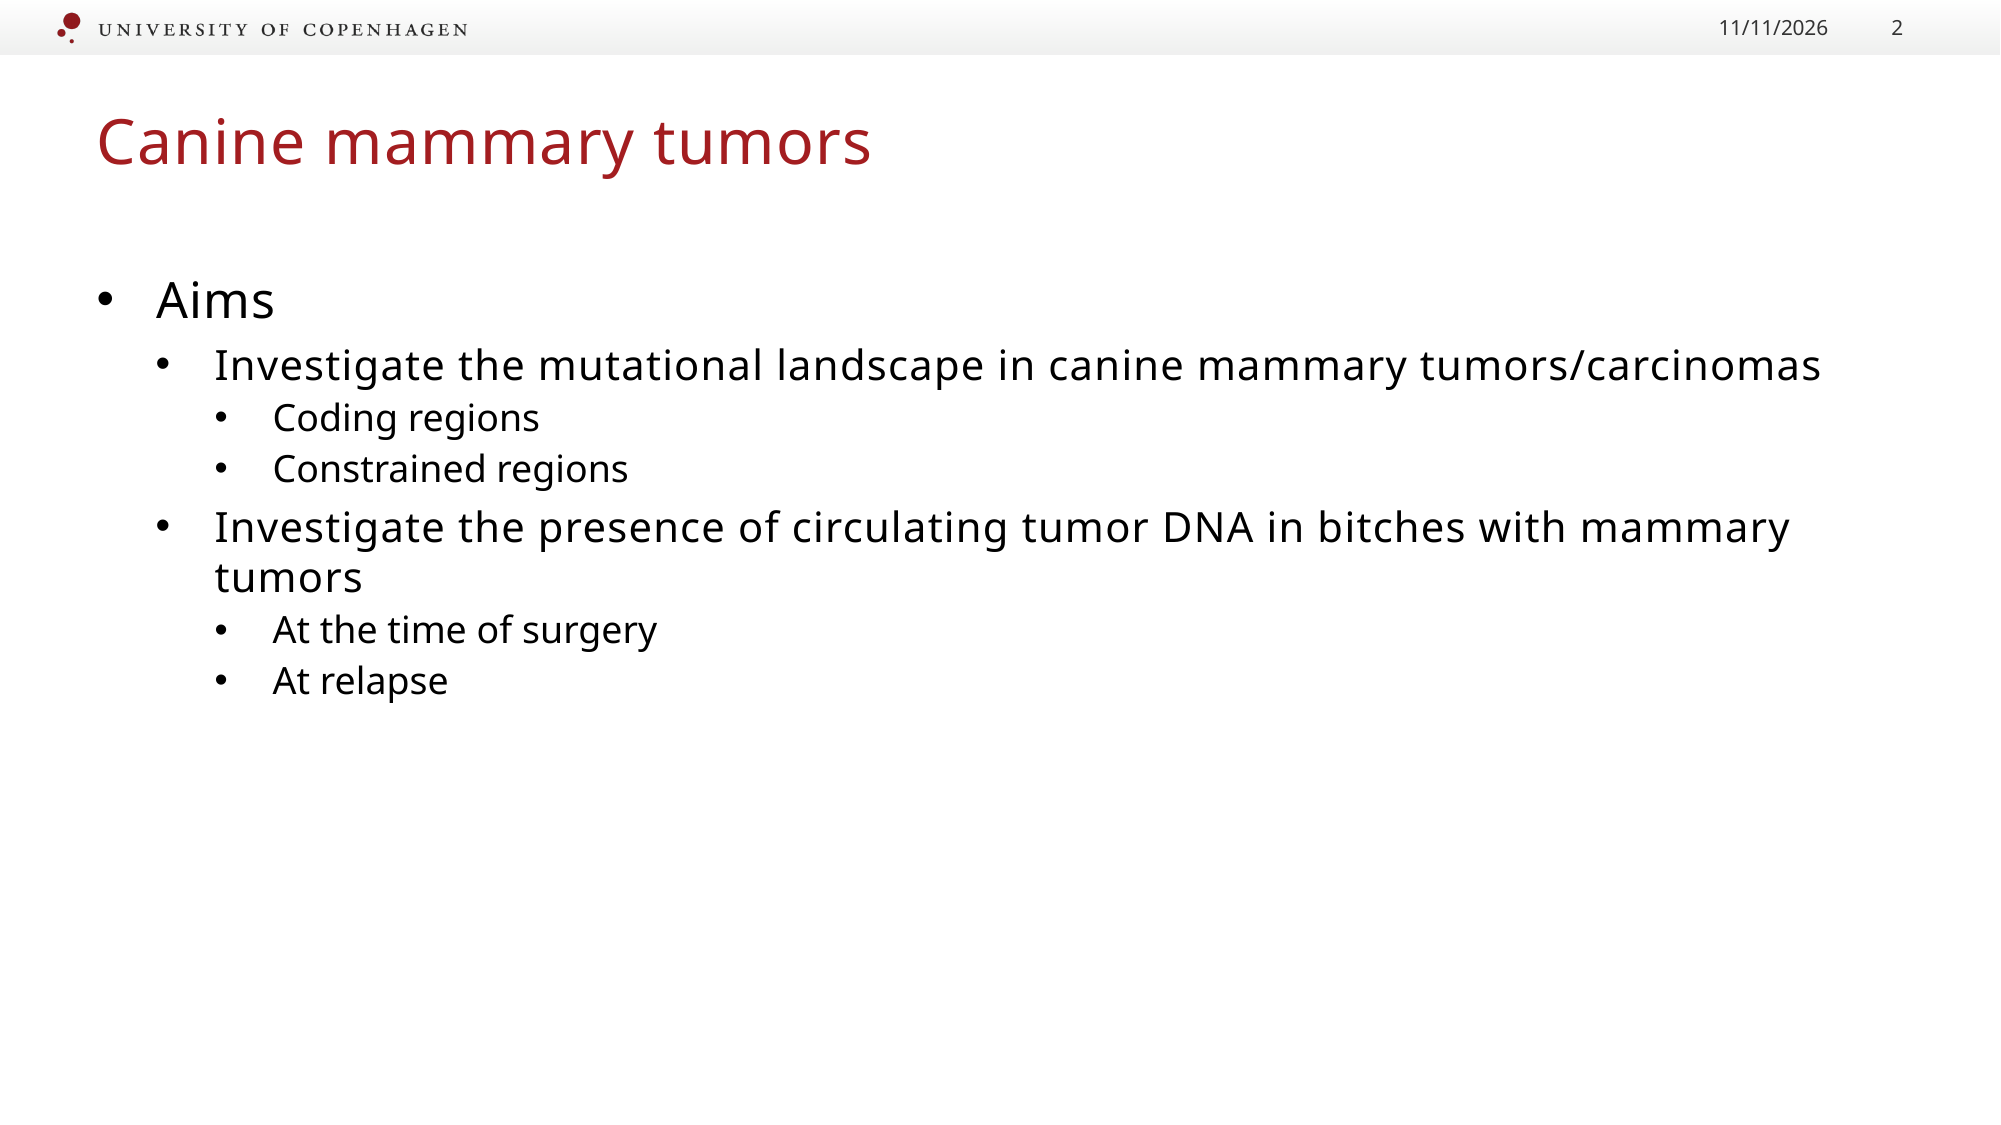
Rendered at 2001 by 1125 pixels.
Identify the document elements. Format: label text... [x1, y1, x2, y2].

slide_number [1694, 14, 1829, 43]
title Canine mammary tumors [96, 101, 1904, 244]
slide_number 2 [1840, 14, 1904, 43]
picture [92, 15, 475, 42]
list Aims Investigate the mutational landscape in canine mammary tumors/carcinomas Coding regions Constrained regions Investigate the presence of circulating tumor DNA in bitches with mammary tumors At the time of surgery At relapse [96, 268, 1904, 1036]
